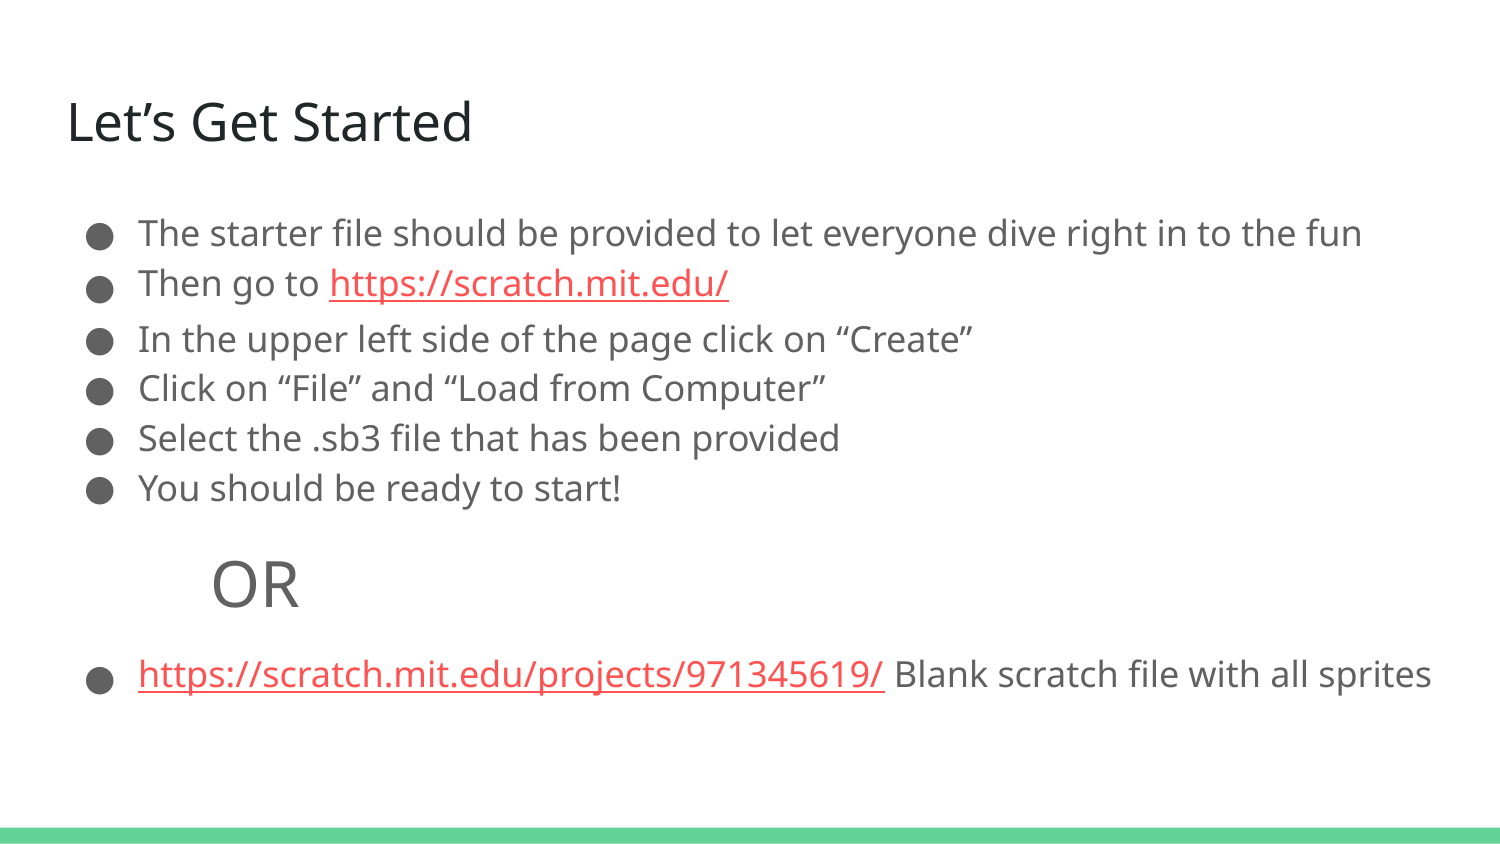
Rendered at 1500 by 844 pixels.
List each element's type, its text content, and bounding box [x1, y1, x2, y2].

title Let’s Get Started [51, 72, 1449, 167]
list The starter file should be provided to let everyone dive right in to the fun Then go to https://scratch.mit.edu/ In the upper left side of the page click on “Create” Click on “File” and “Load from Computer” Select the .sb3 file that has been provided You should be ready to start! OR https://scratch.mit.edu/projects/971345619/ Blank scratch file with all sprites [51, 189, 1449, 750]
